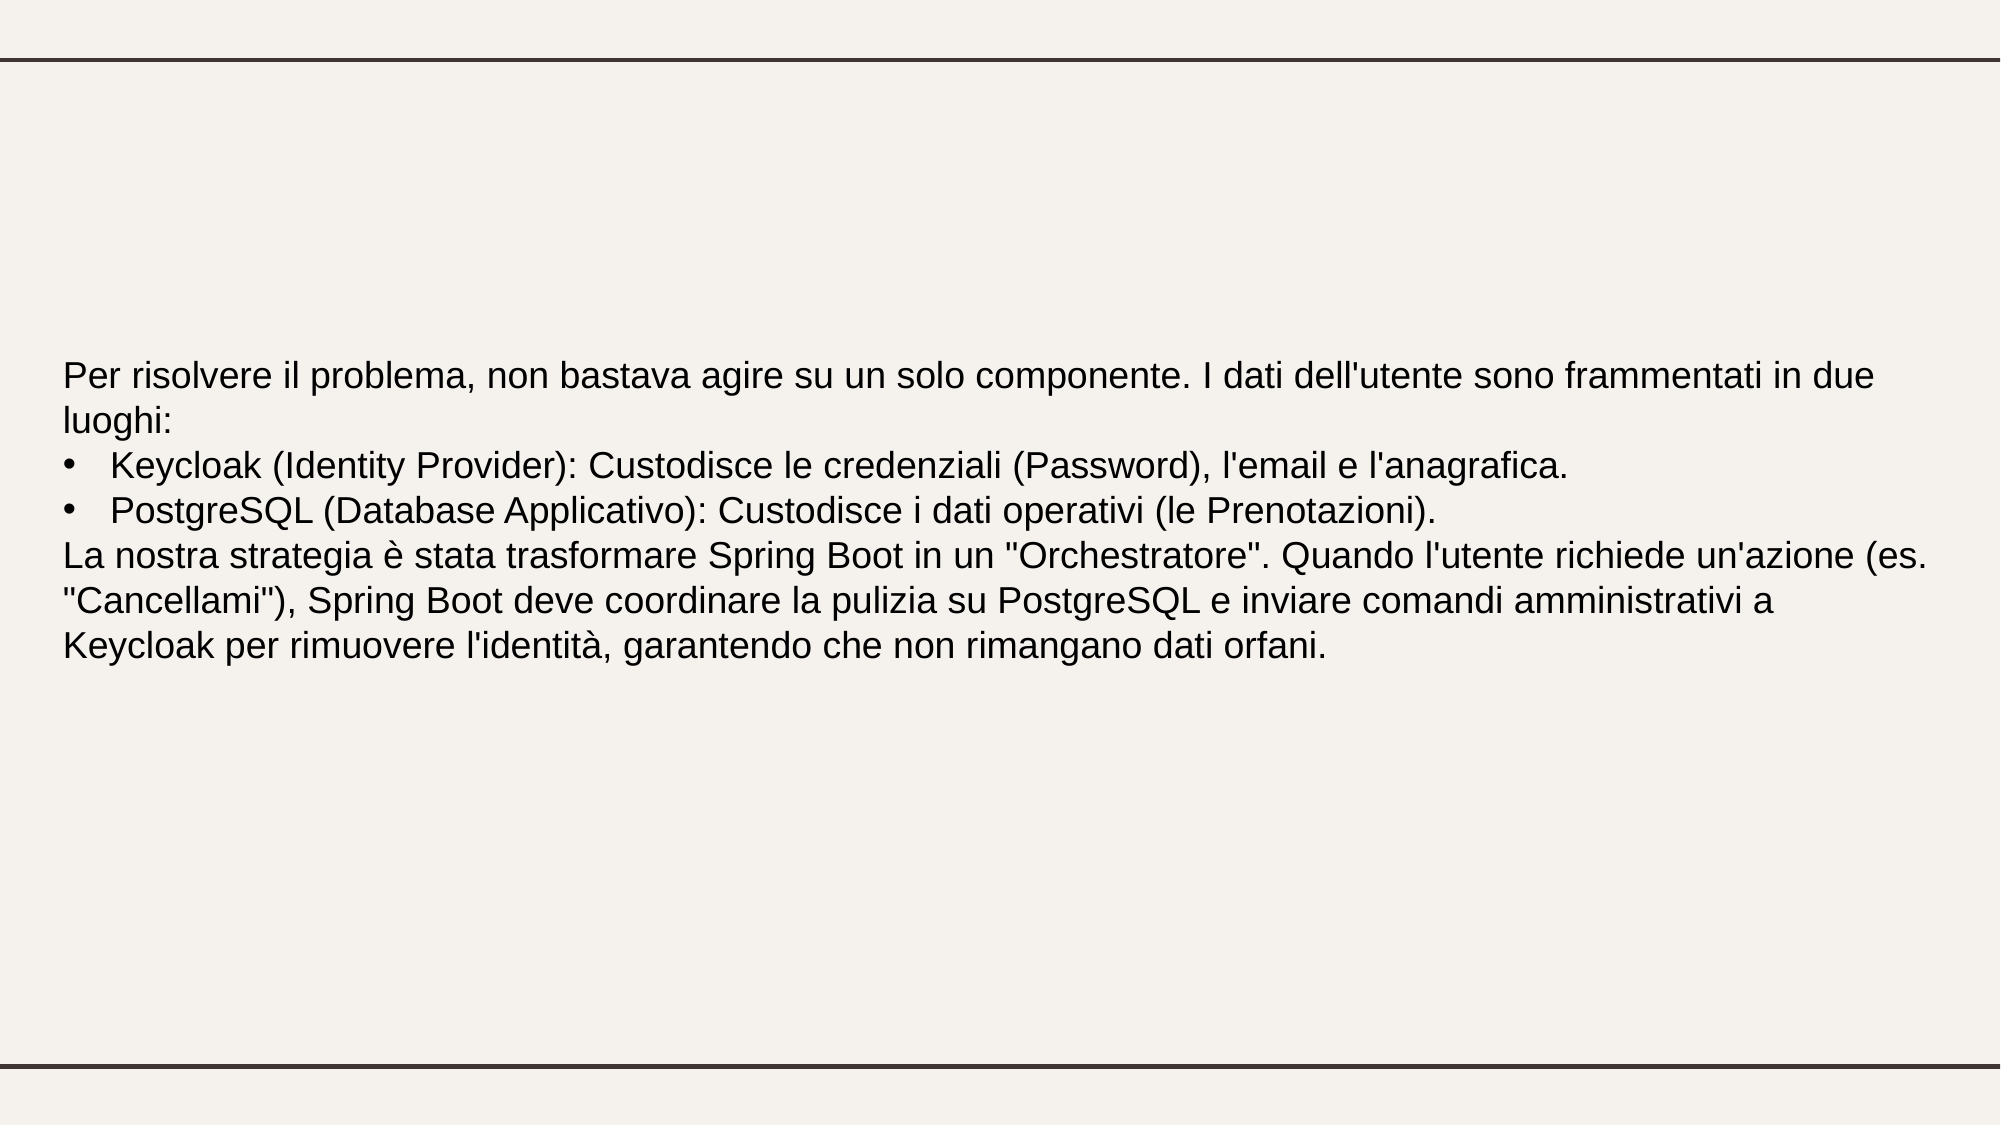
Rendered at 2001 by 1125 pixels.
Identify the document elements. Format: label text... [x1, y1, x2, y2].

text_box Per risolvere il problema, non bastava agire su un solo componente. I dati dell'utente sono frammentati in due luoghi: Keycloak (Identity Provider): Custodisce le credenziali (Password), l'email e l'anagrafica. PostgreSQL (Database Applicativo): Custodisce i dati operativi (le Prenotazioni). La nostra strategia è stata trasformare Spring Boot in un "Orchestratore". Quando l'utente richiede un'azione (es. "Cancellami"), Spring Boot deve coordinare la pulizia su PostgreSQL e inviare comandi amministrativi a Keycloak per rimuovere l'identità, garantendo che non rimangano dati orfani. [48, 344, 1952, 719]
